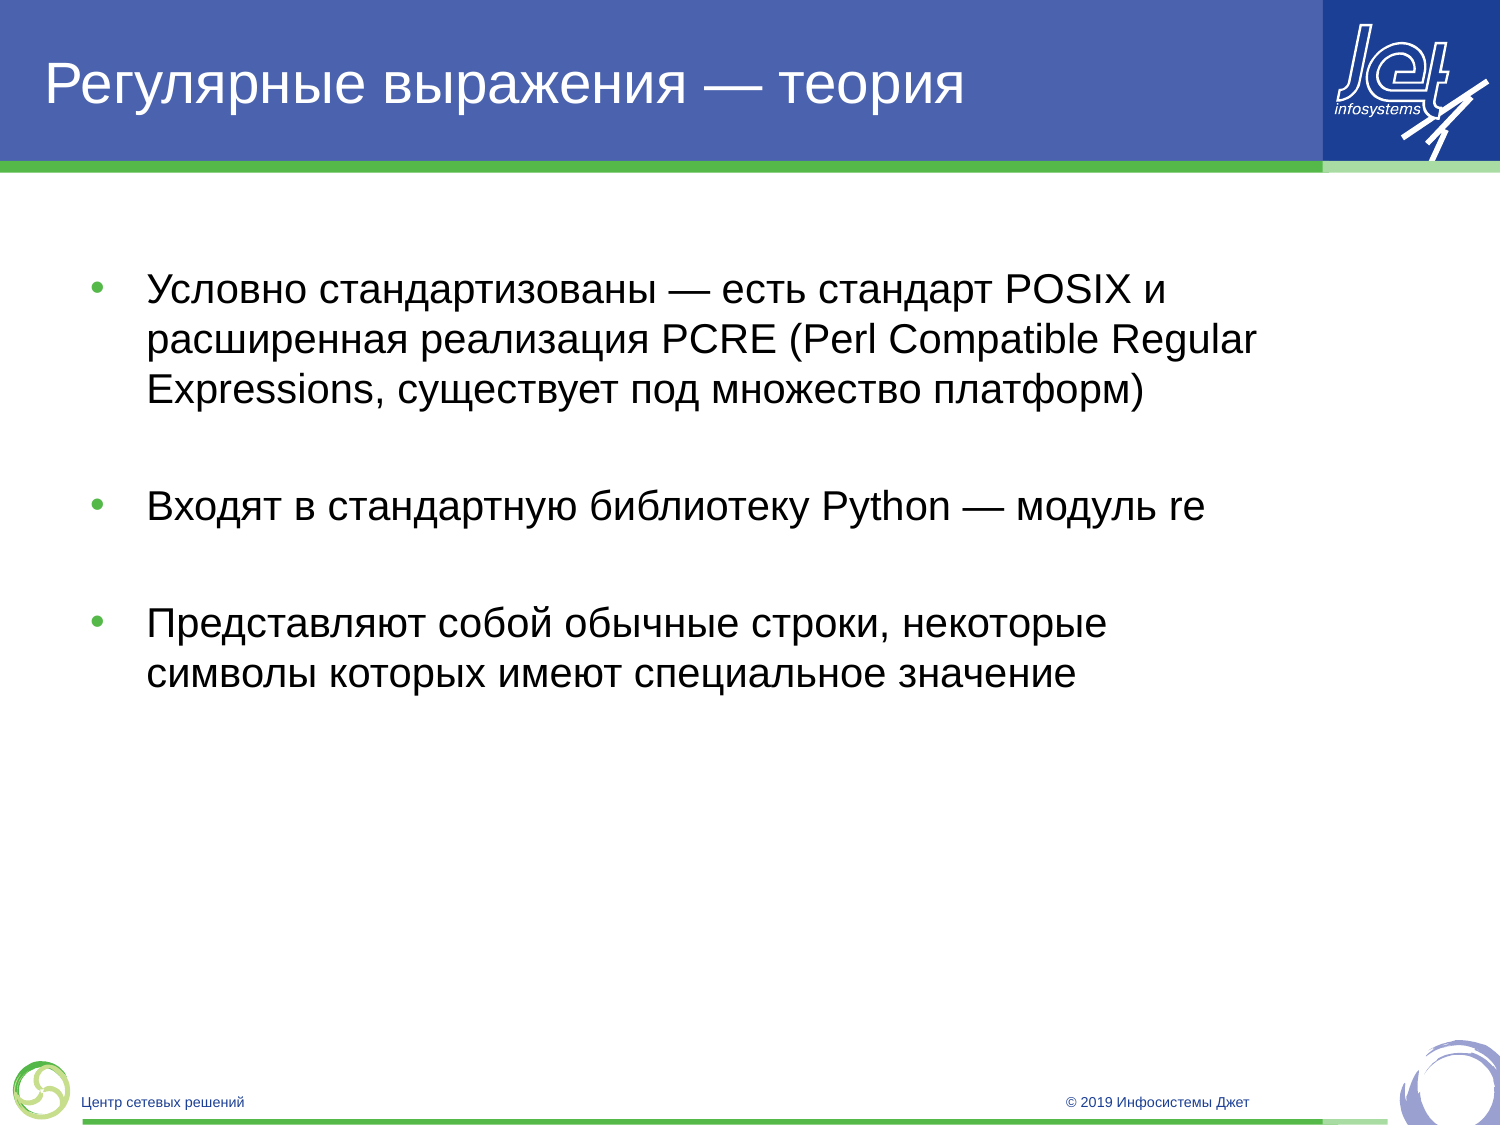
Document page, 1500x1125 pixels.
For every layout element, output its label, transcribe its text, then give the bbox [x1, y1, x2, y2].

list Условно стандартизованы — есть стандарт POSIX и расширенная реализация PCRE (Perl Compatible Regular Expressions, существует под множество платформ) Входят в стандартную библиотеку Python — модуль re Представляют собой обычные строки, некоторые символы которых имеют специальное значение [75, 196, 1294, 1012]
title Регулярные выражения — теория [29, 21, 1294, 140]
